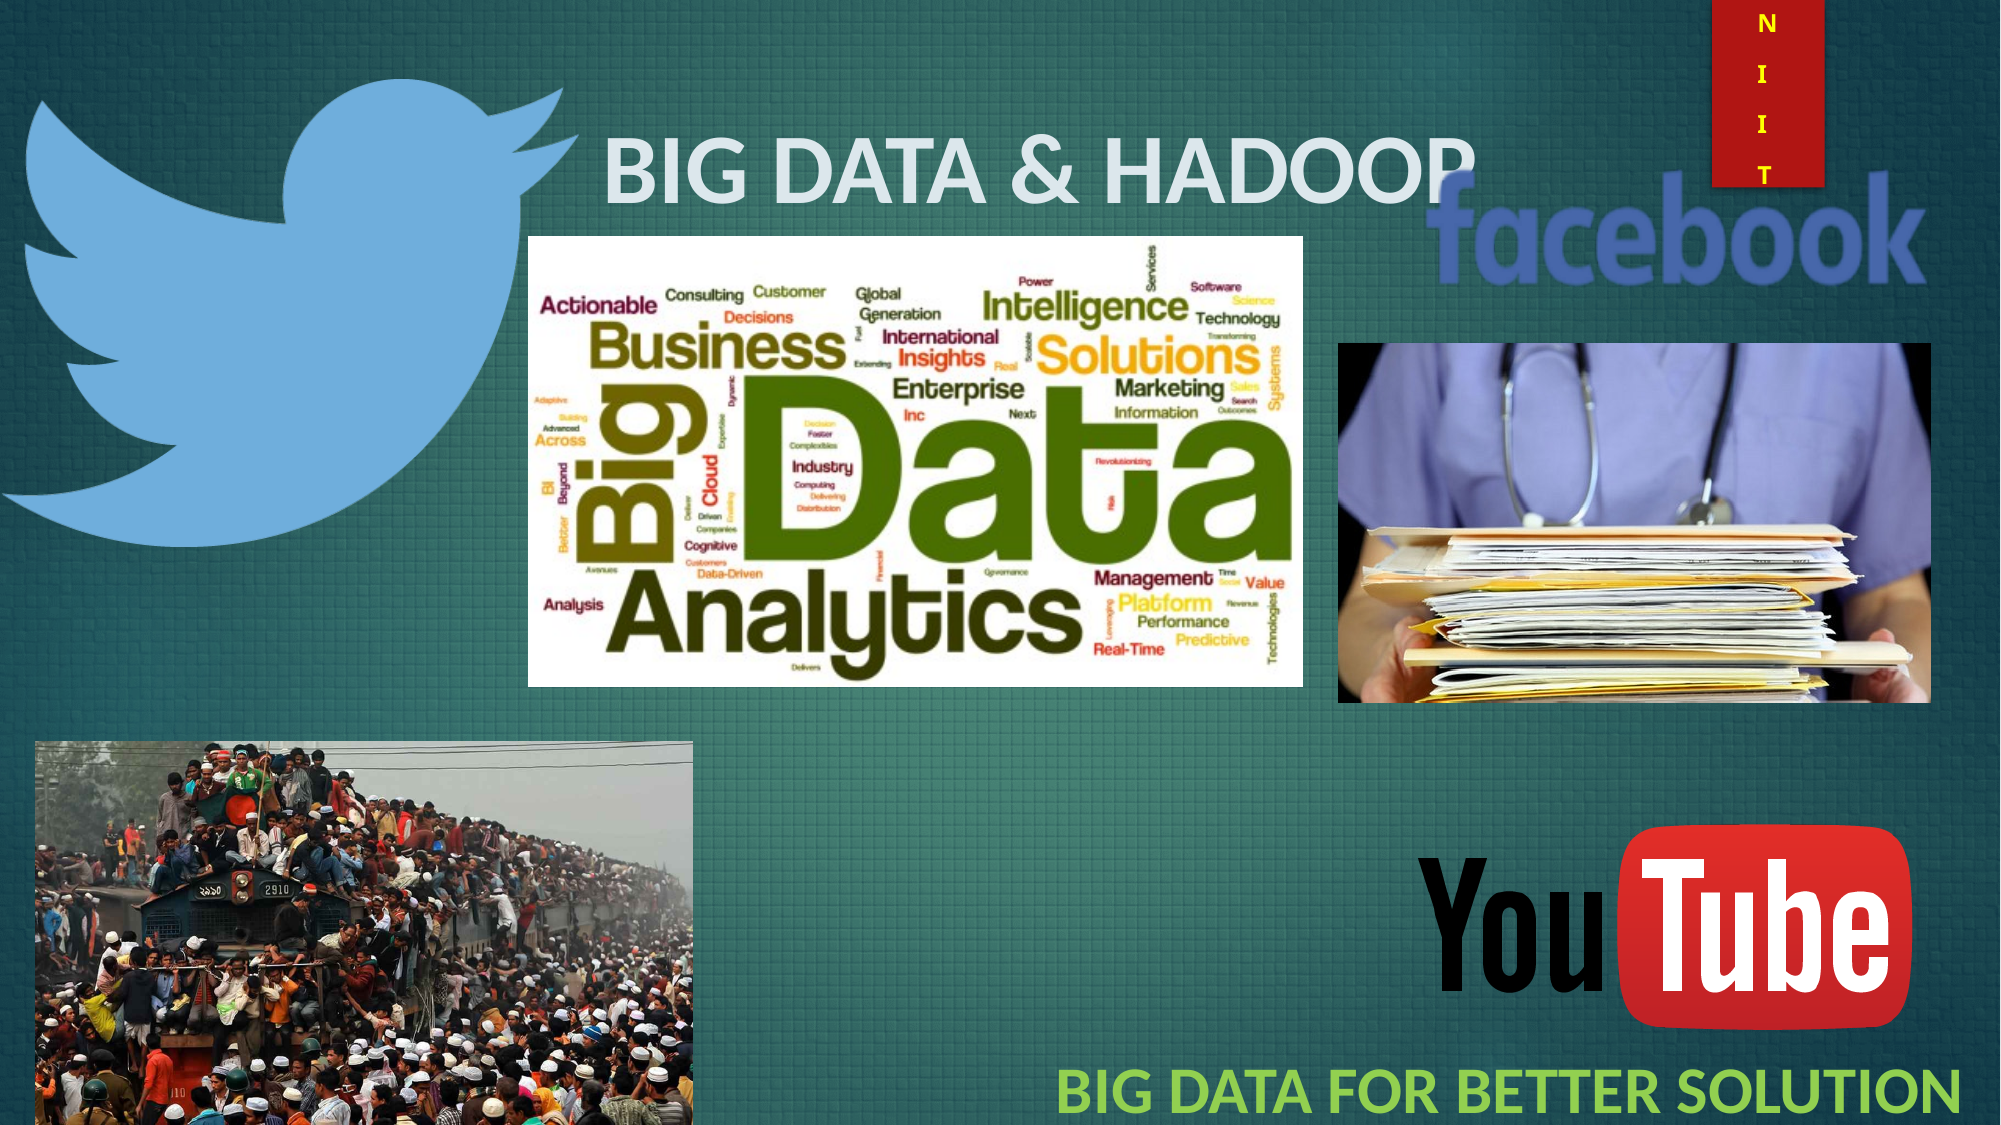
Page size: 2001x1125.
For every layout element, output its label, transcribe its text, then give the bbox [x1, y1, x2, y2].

picture [0, 75, 1303, 1125]
subtitle N I I T [1742, 0, 1790, 96]
picture [1282, 0, 2000, 1125]
text_box BIG DATA FOR BETTER SOLUTION [1040, 1038, 1276, 1125]
text_box BIG DATA & HADOOP [588, 0, 1494, 231]
